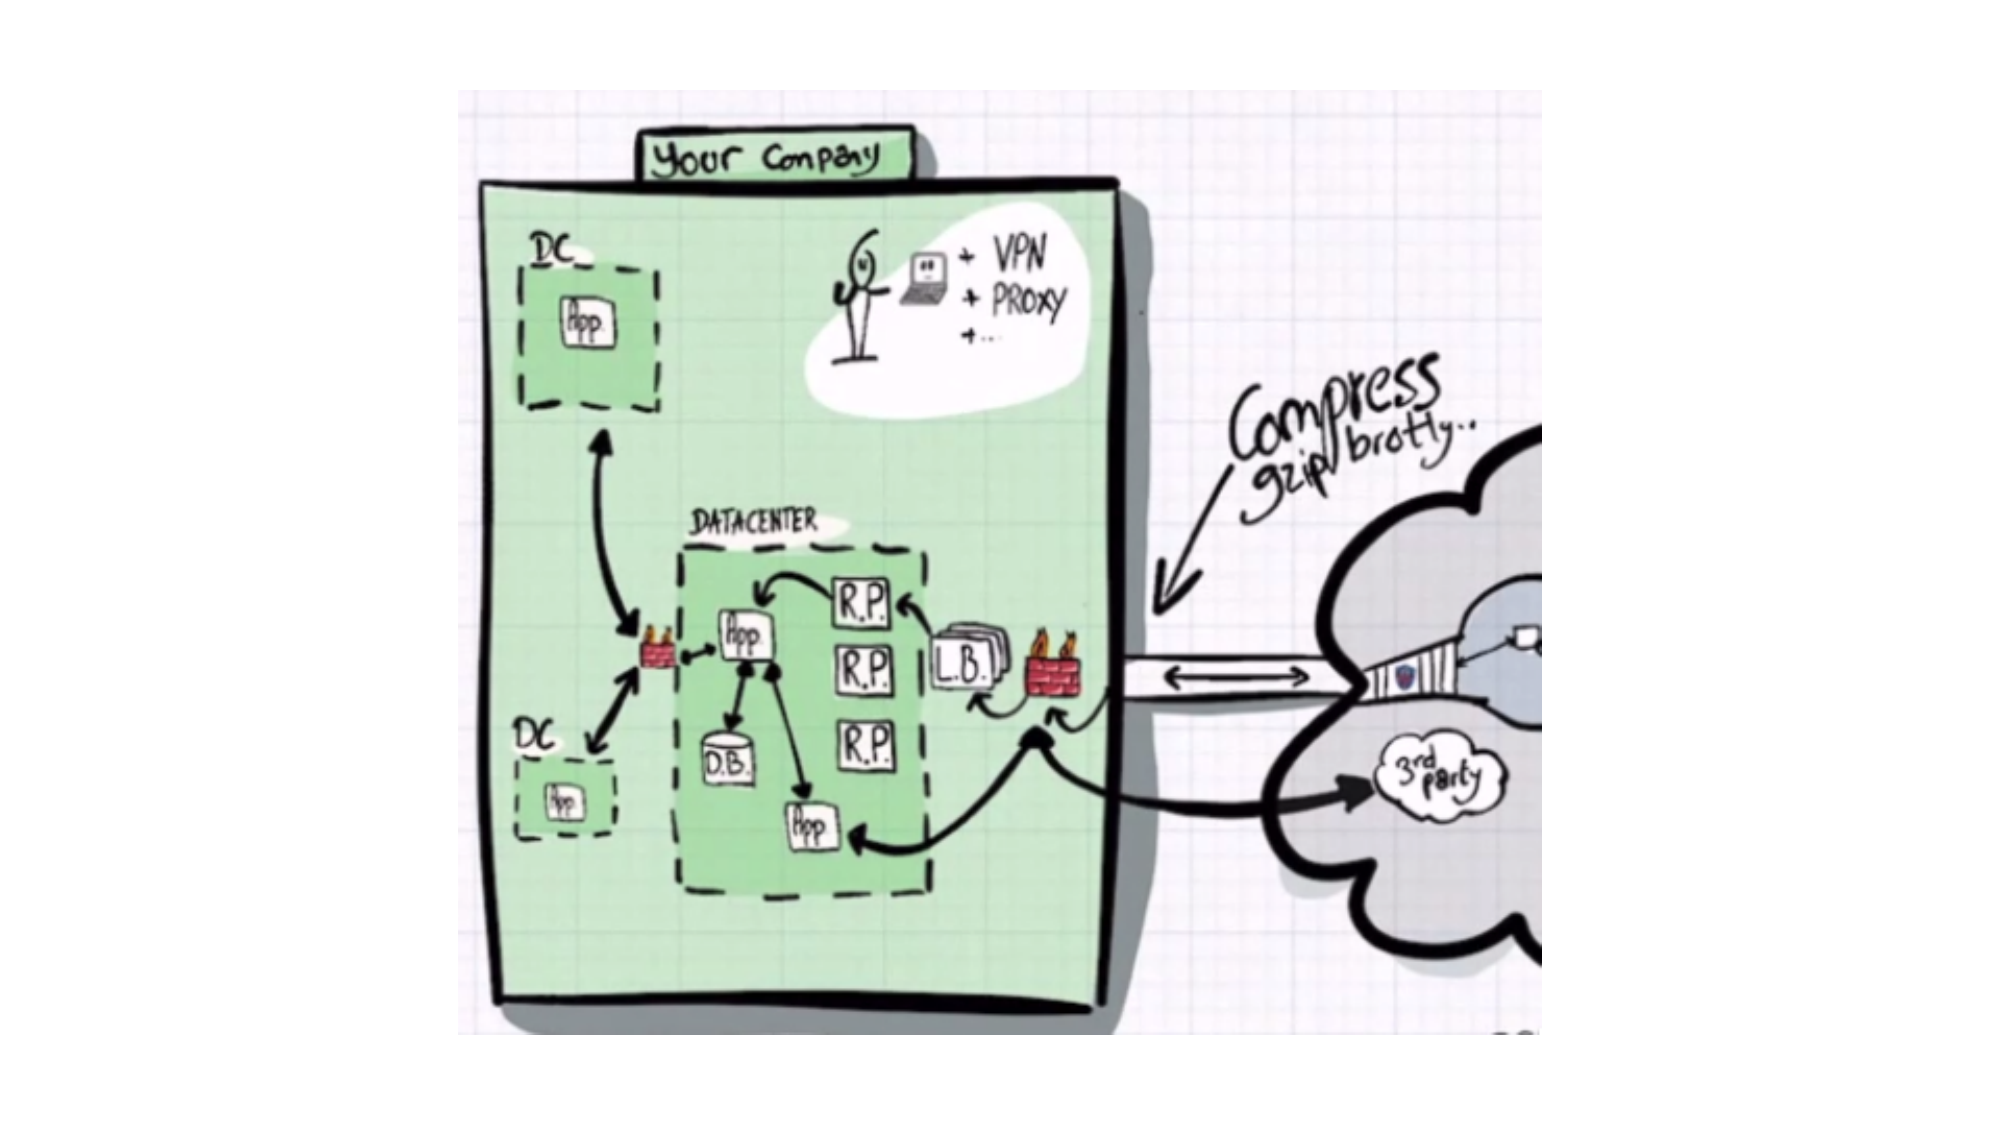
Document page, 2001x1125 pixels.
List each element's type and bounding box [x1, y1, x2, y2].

picture [458, 90, 1542, 1035]
